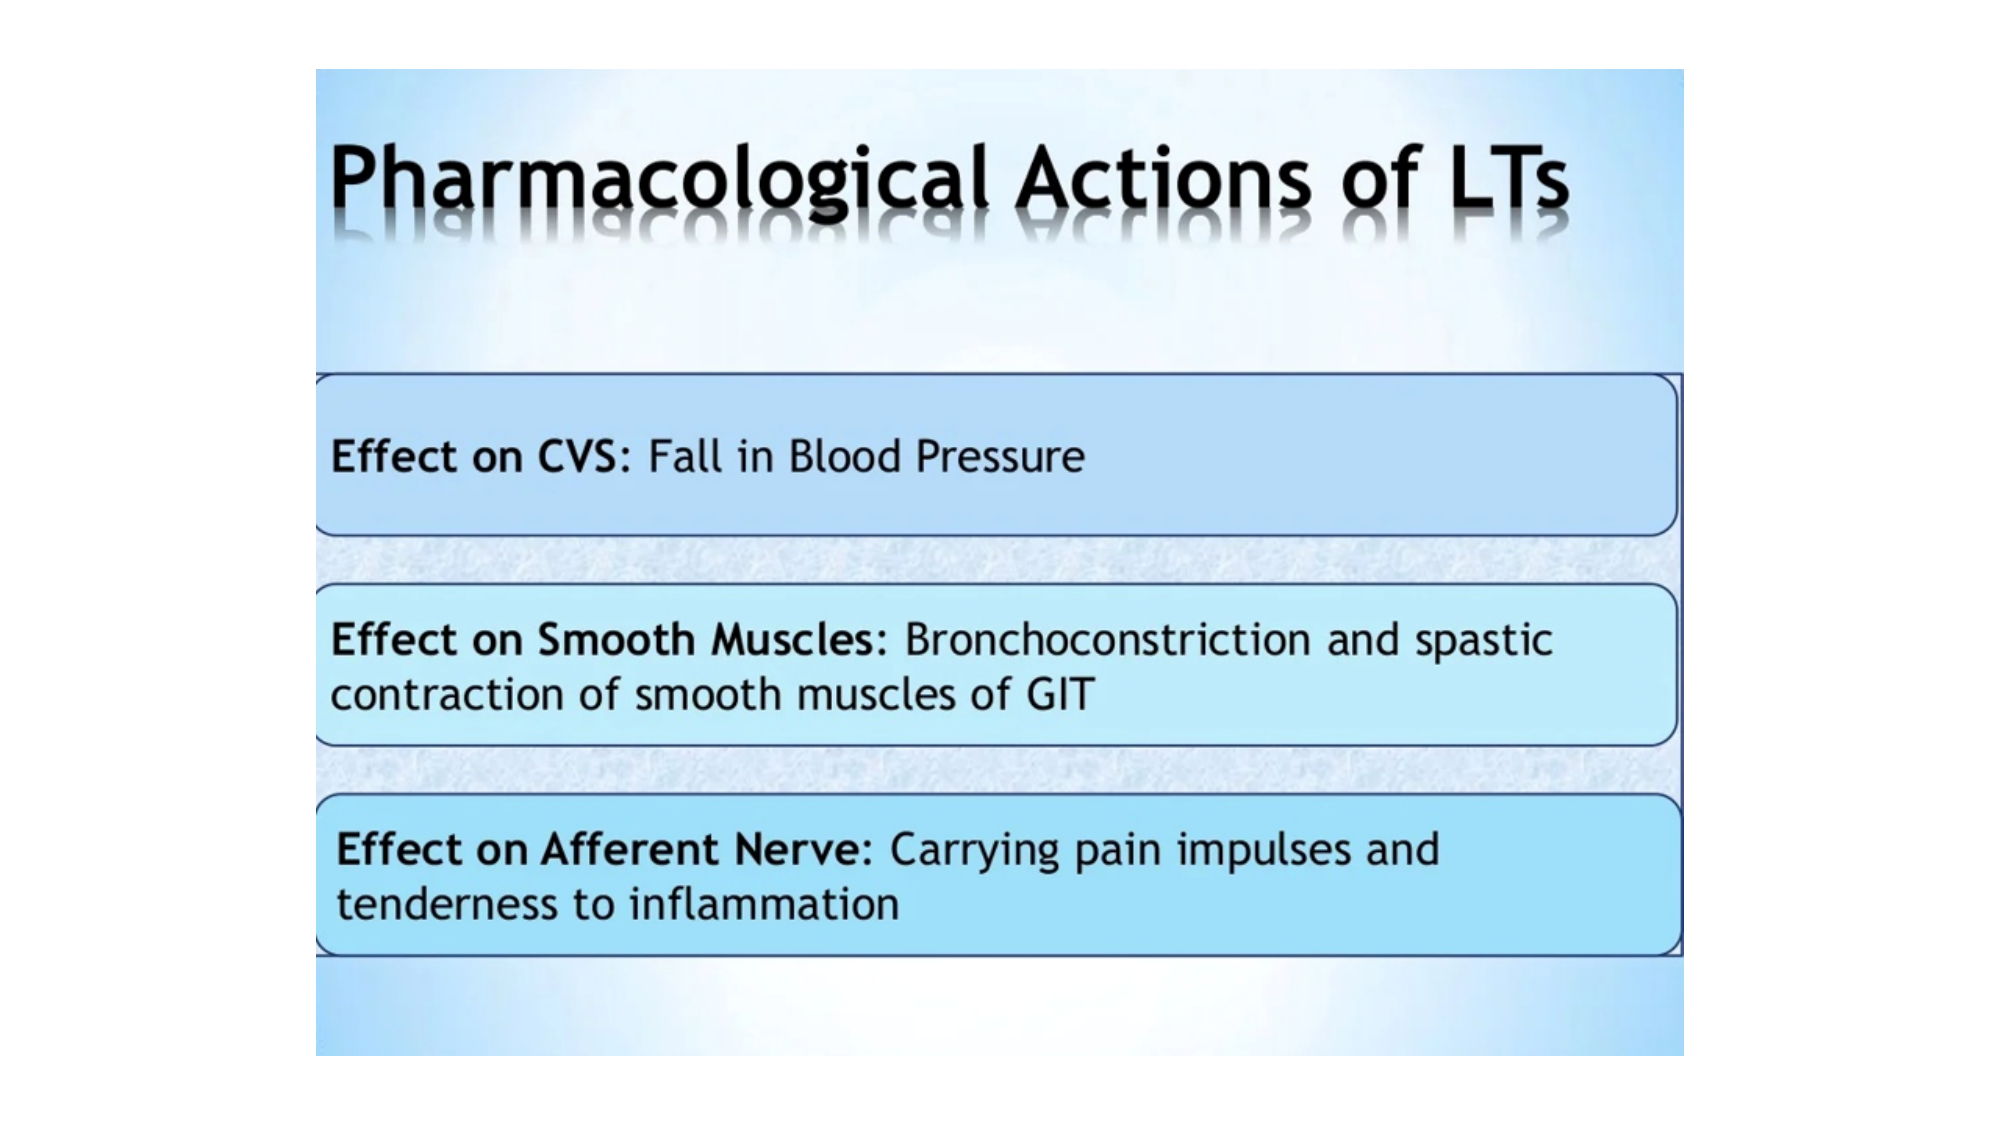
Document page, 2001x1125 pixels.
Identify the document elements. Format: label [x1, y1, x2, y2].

picture [316, 69, 1684, 1056]
